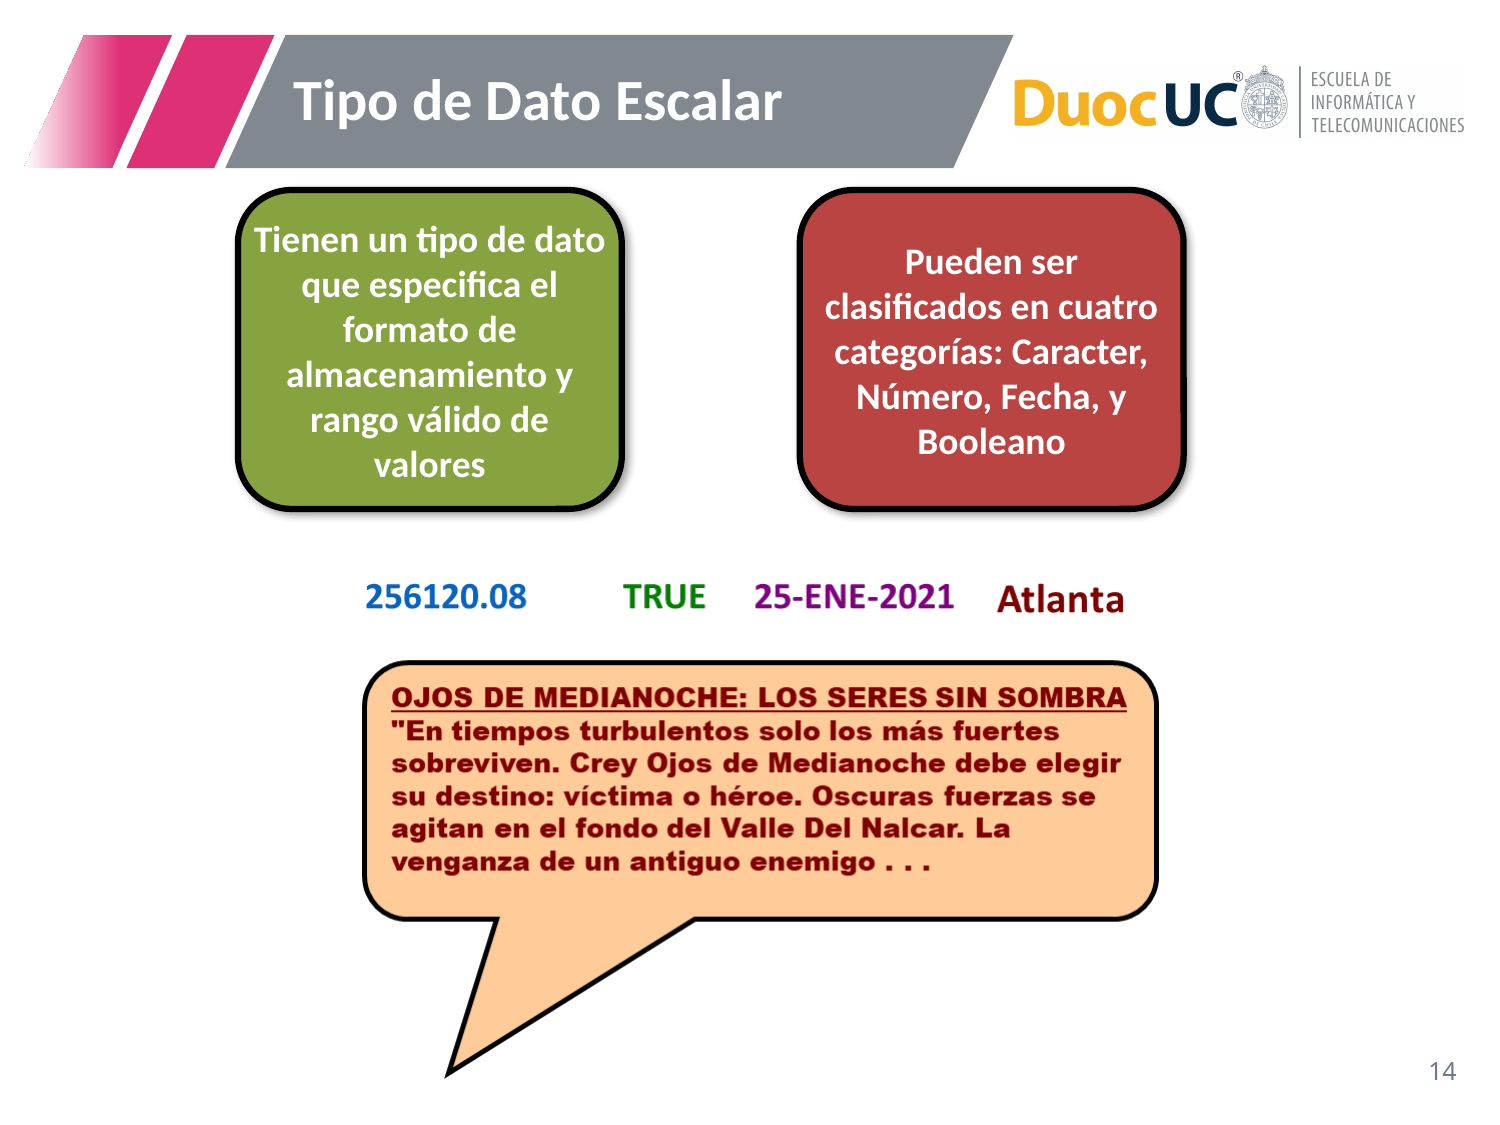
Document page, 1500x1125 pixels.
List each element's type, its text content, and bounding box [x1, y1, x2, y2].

text_box Tienen un tipo de dato que especifica el formato de almacenamiento y rango válido de valores [237, 190, 622, 509]
text_box Pueden ser clasificados en cuatro categorías: Caracter, Número, Fecha, y Booleano [799, 190, 1184, 509]
picture [1013, 63, 1465, 140]
title Tipo de Dato Escalar [278, 34, 983, 169]
picture [341, 559, 1159, 1079]
